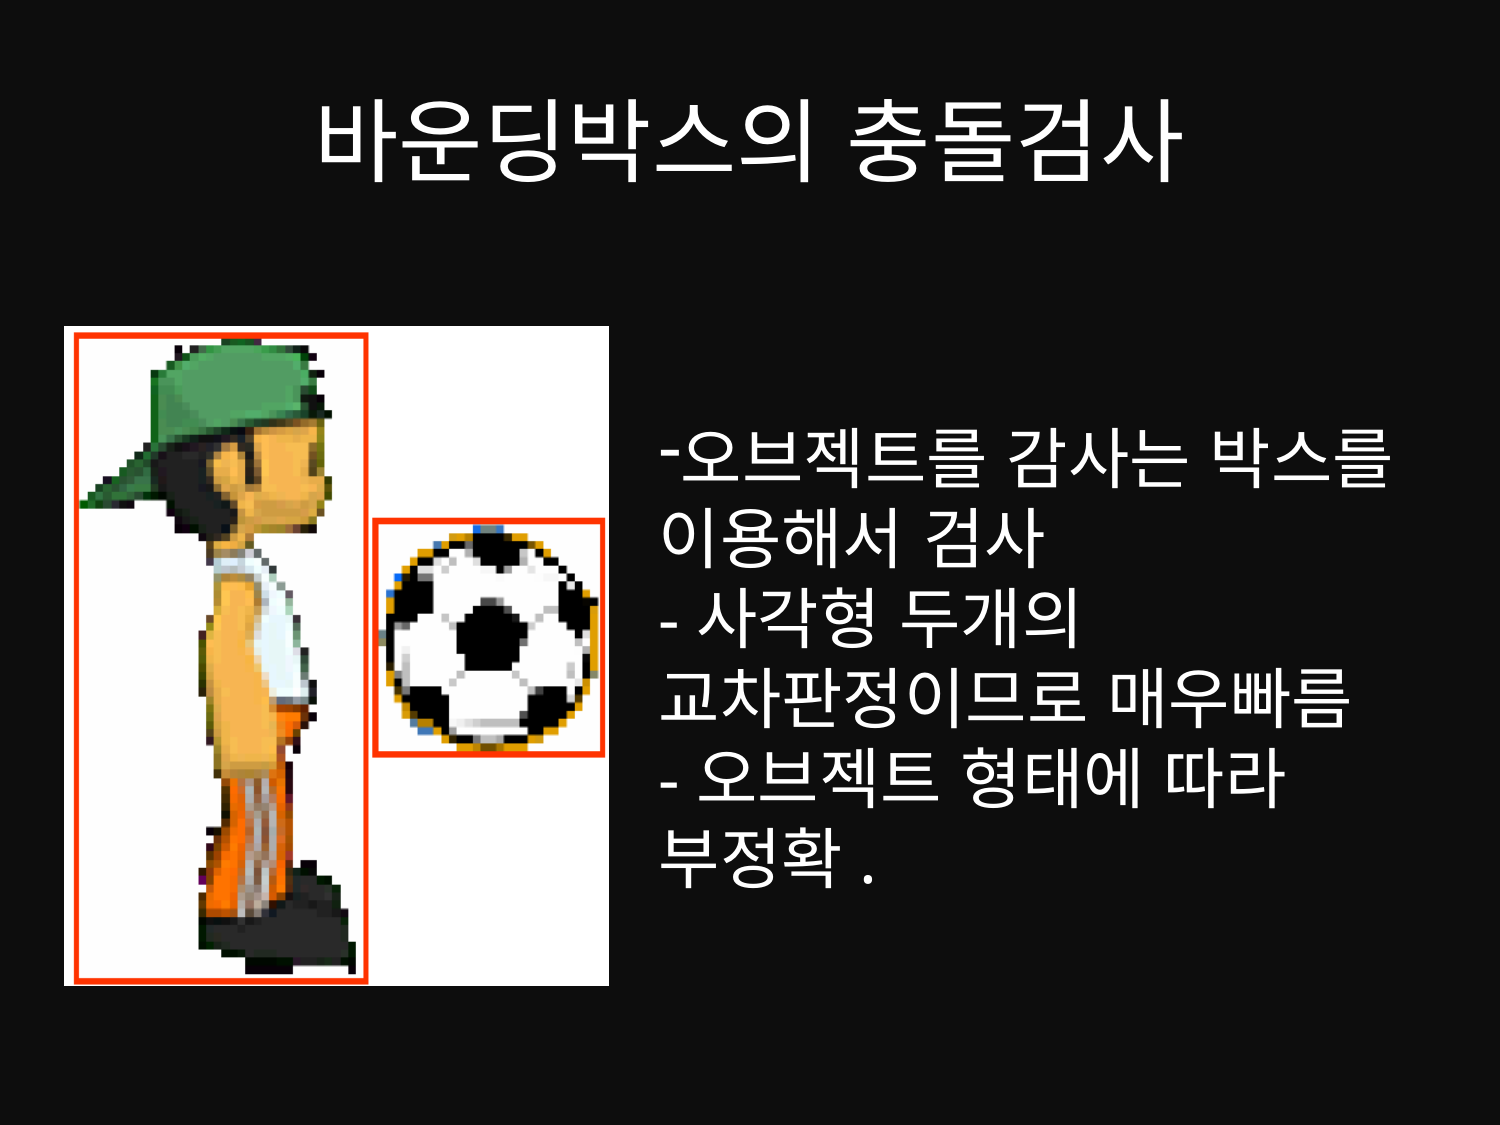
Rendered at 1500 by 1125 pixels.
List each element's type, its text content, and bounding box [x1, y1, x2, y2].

text_box 오브젝트를 감사는 박스를 이용해서 검사 -사각형 두개의 교차판정이므로 매우빠름 -오브젝트 형태에 따라 부정확. [643, 361, 1424, 953]
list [64, 325, 609, 987]
title 바운딩박스의 충돌검사 [75, 45, 1425, 233]
